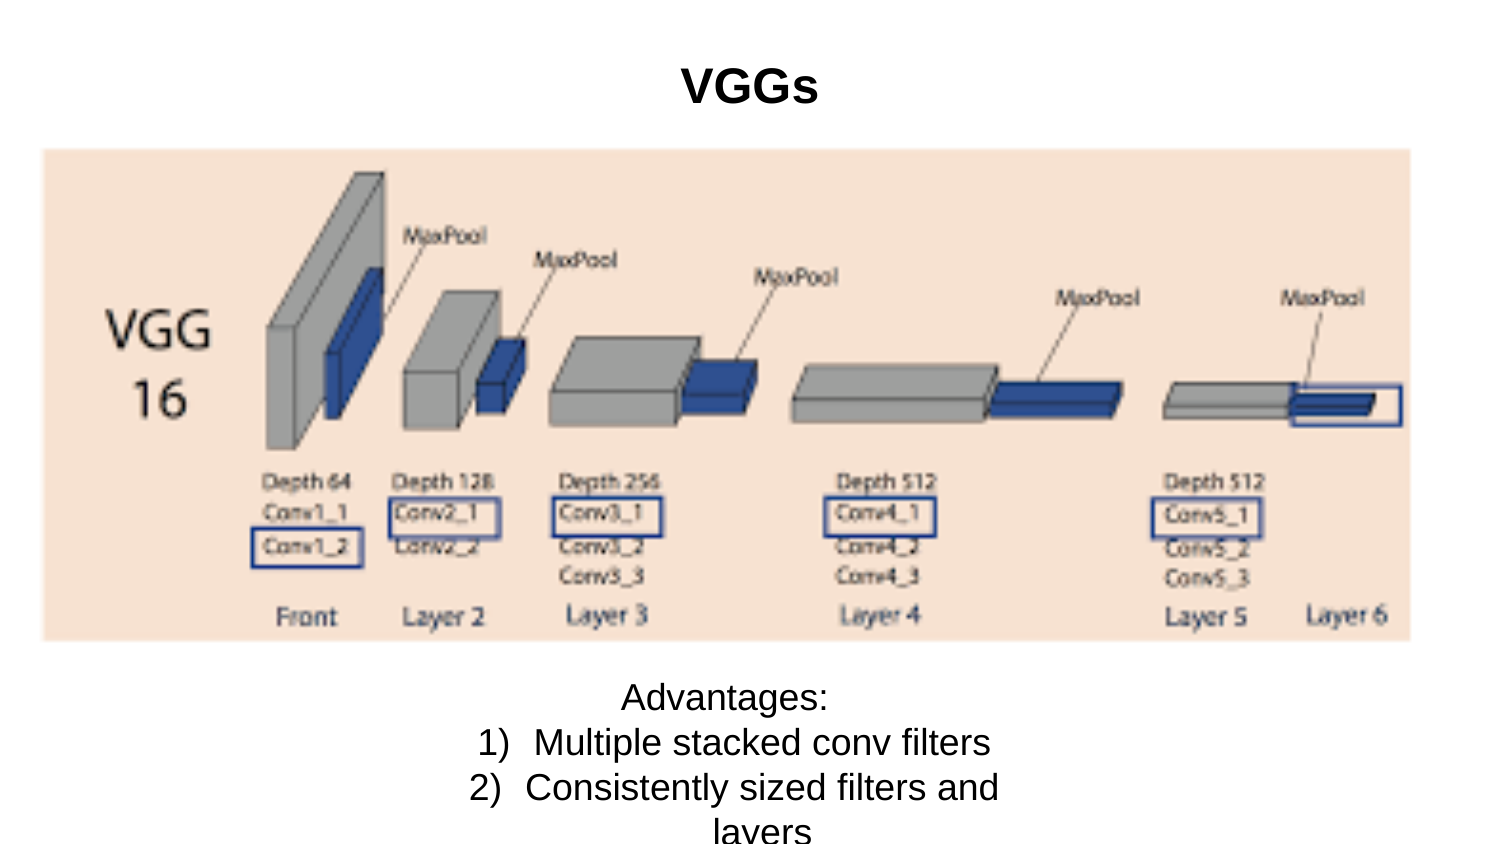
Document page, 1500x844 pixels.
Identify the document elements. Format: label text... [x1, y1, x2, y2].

text_box Advantages: Multiple stacked conv filters Consistently sized filters and layers [415, 666, 1034, 807]
picture [22, 135, 1427, 659]
text_box VGGs [309, 38, 1191, 133]
